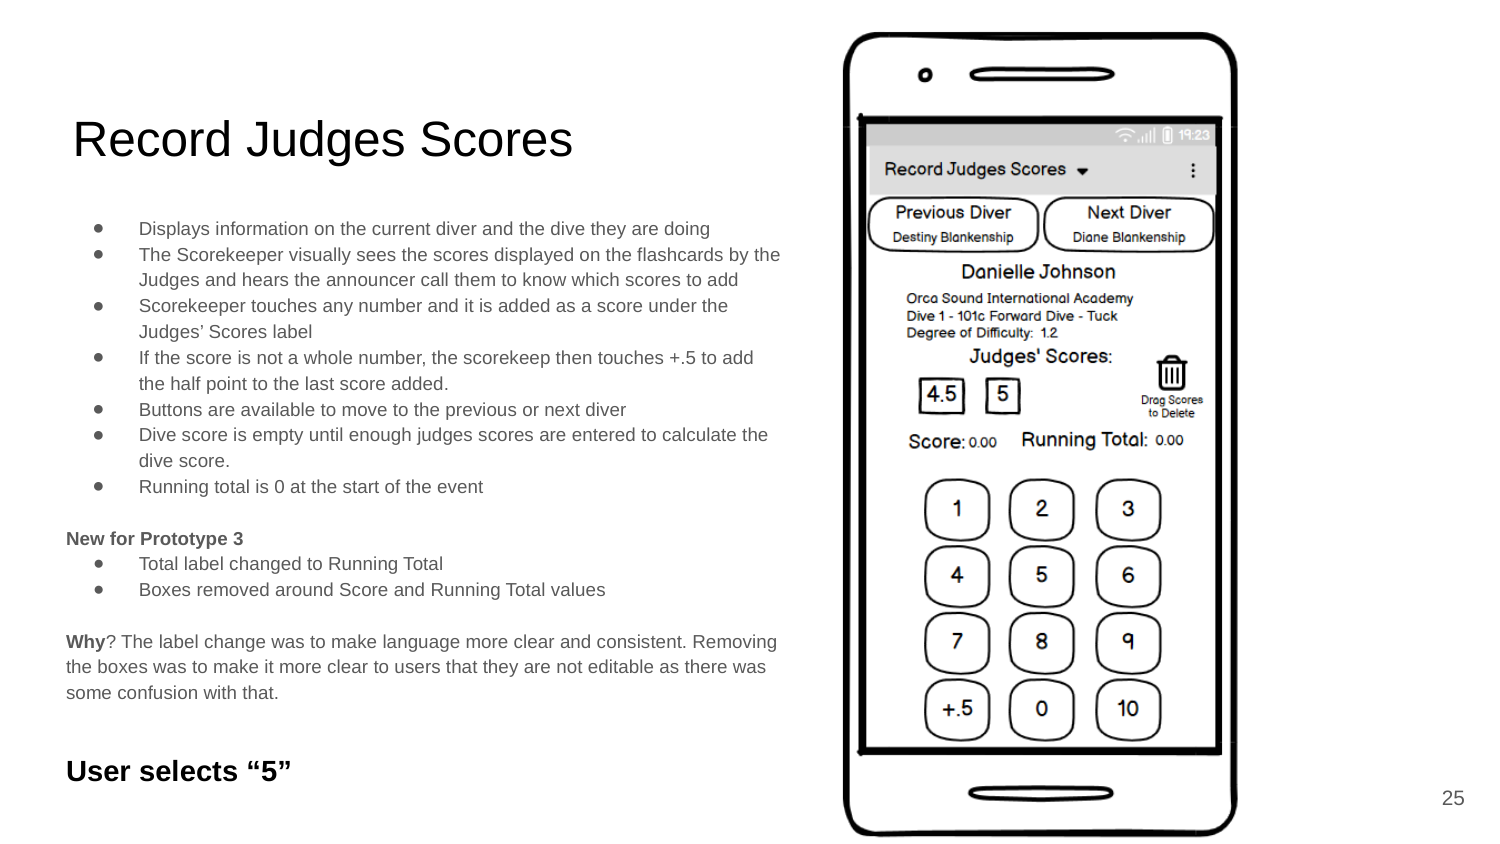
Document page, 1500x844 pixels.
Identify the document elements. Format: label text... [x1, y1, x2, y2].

title Record Judges Scores [51, 91, 595, 181]
picture [832, 20, 1251, 844]
slide_number ‹#› [1389, 764, 1480, 830]
list Displays information on the current diver and the dive they are doing The Scorekeeper visually sees the scores displayed on the flashcards by the Judges and hears the announcer call them to know which scores to add Scorekeeper touches any number and it is added as a score under the Judges’ Scores label If the score is not a whole number, the scorekeep then touches +.5 to add the half point to the last score added. Buttons are available to move to the previous or next diver Dive score is empty until enough judges scores are entered to calculate the dive score. Running total is 0 at the start of the event New for Prototype 3 Total label changed to Running Total Boxes removed around Score and Running Total values Why? The label change was to make language more clear and consistent. Removing the boxes was to make it more clear to users that they are not editable as there was some confusion with that. [51, 198, 796, 720]
text_box User selects “5” [51, 736, 708, 802]
